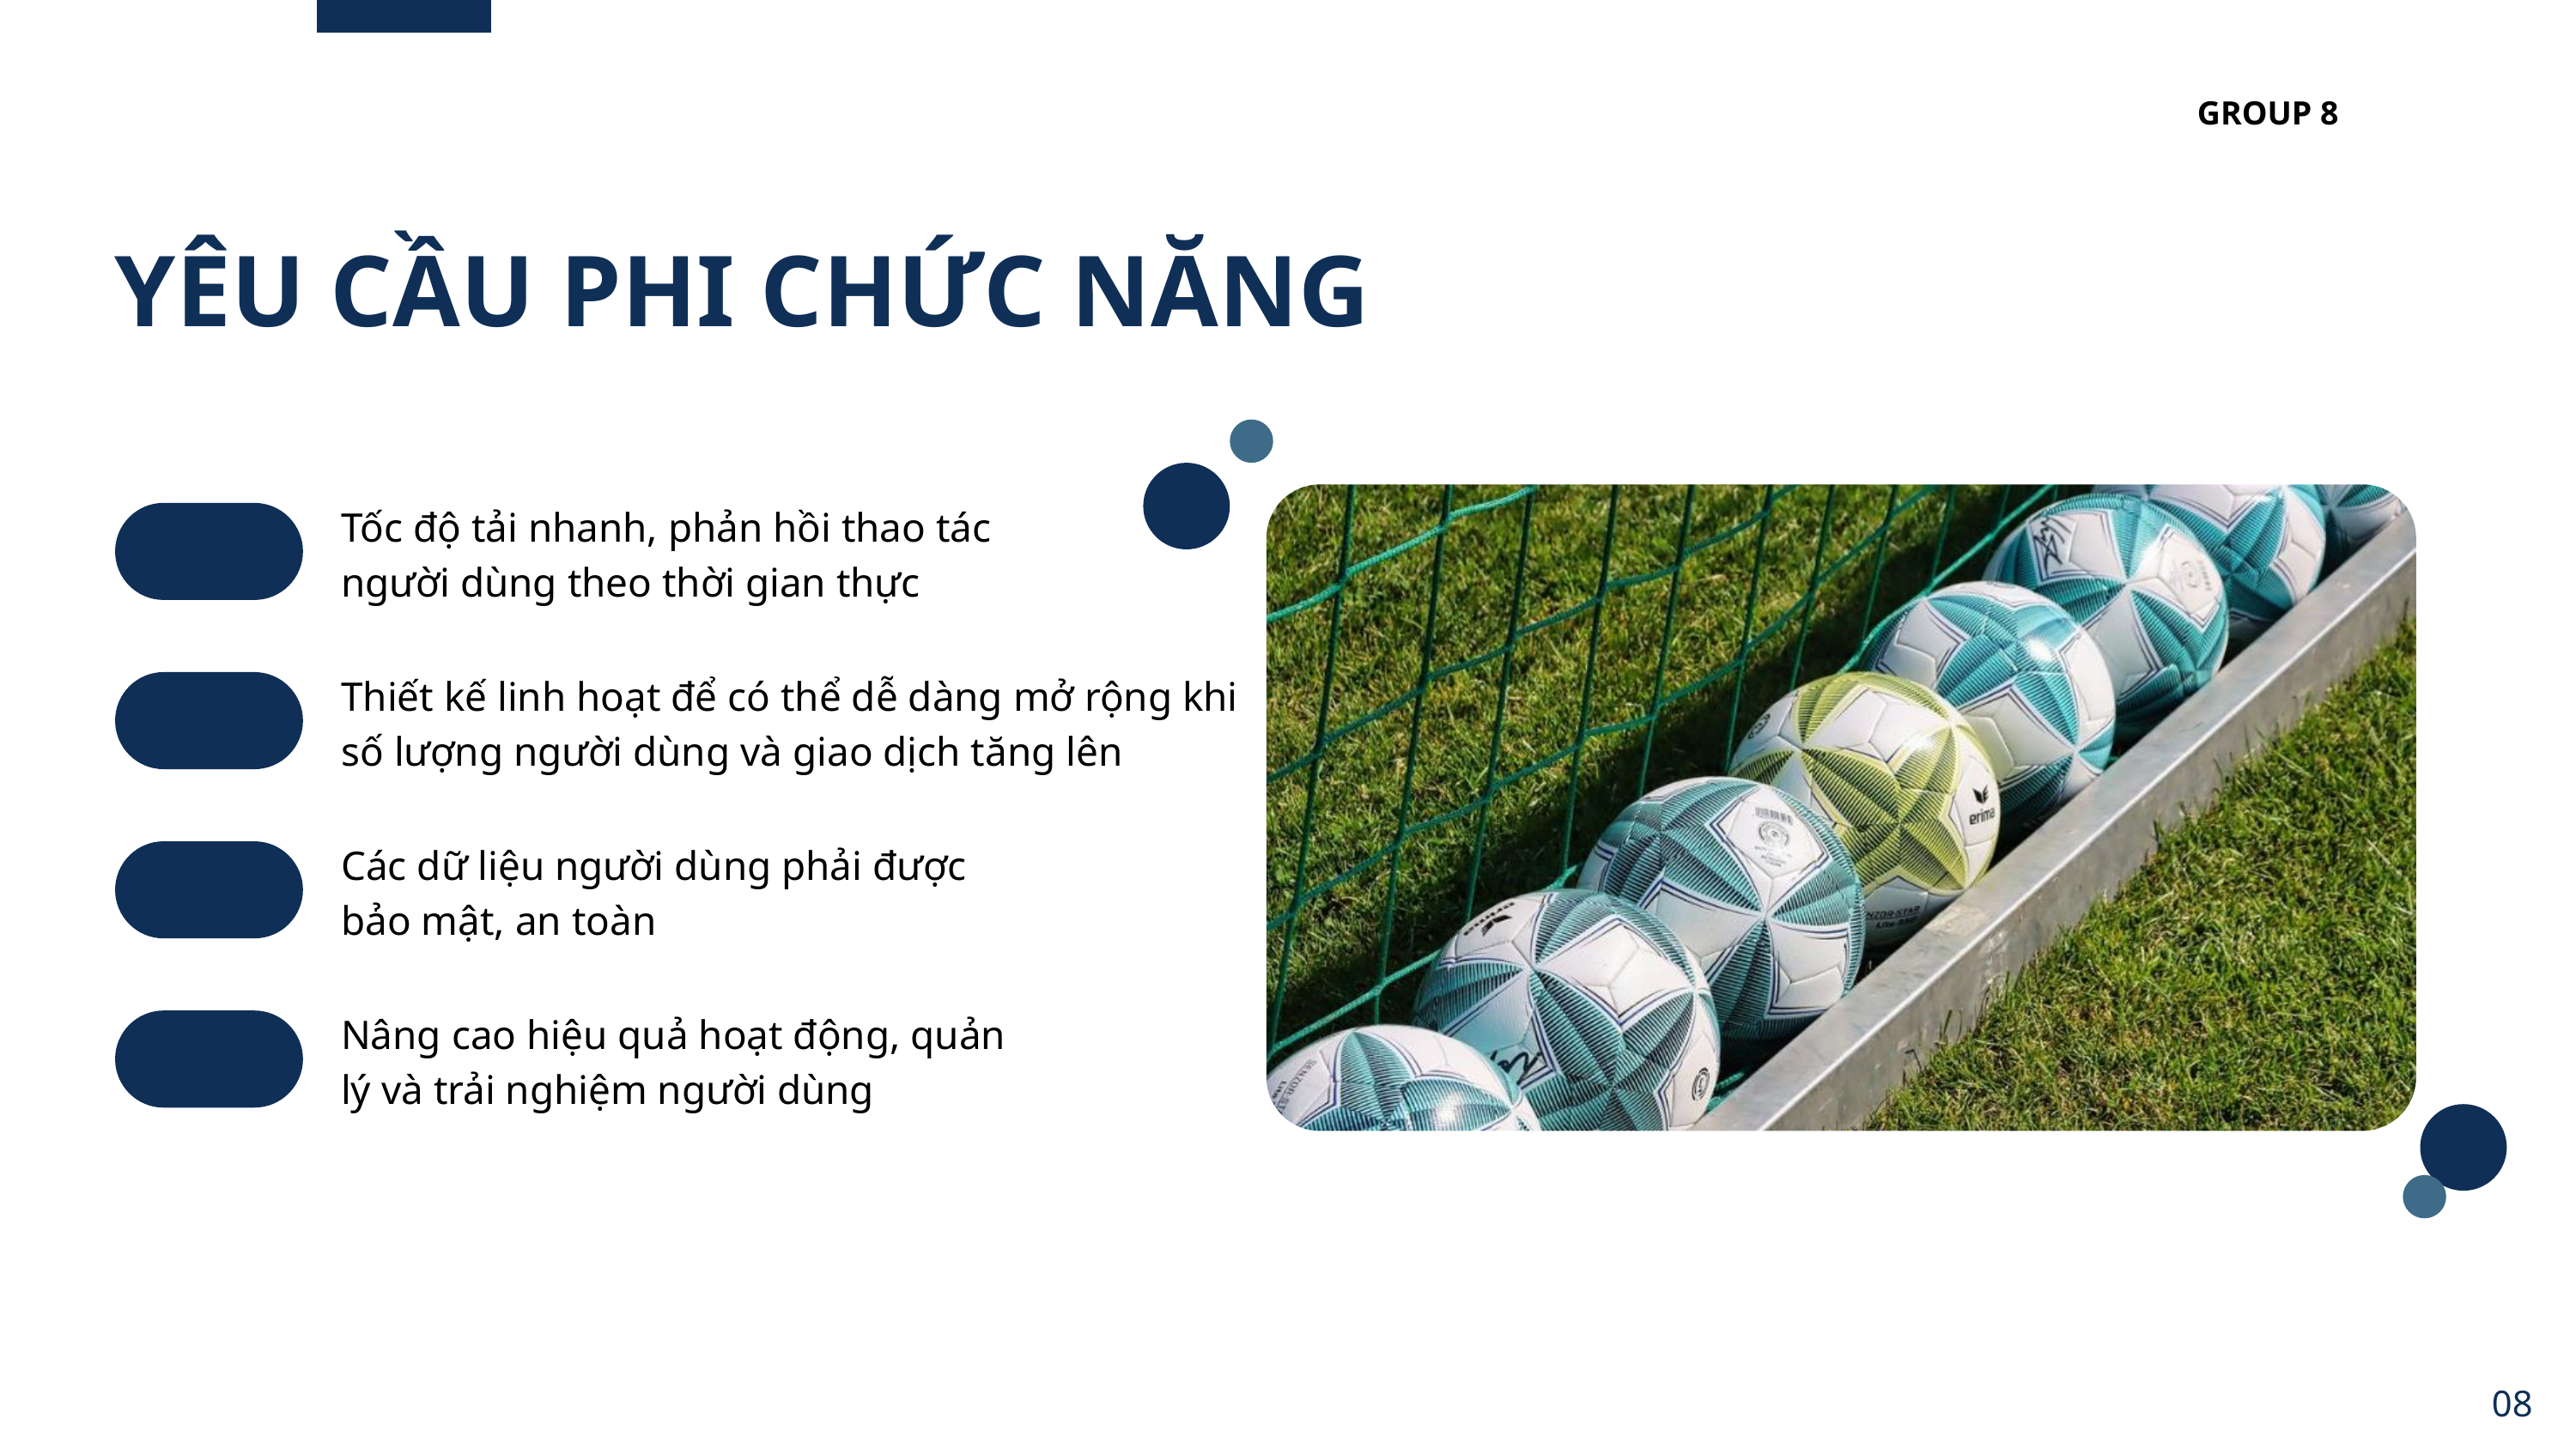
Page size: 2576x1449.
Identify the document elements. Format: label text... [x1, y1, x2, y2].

text_box GROUP 8 [2196, 86, 2481, 132]
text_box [1143, 462, 1230, 550]
text_box Các dữ liệu người dùng phải được bảo mật, an toàn [341, 833, 1034, 943]
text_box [114, 502, 304, 601]
text_box Thiết kế linh hoạt để có thể dễ dàng mở rộng khi số lượng người dùng và giao dịch tăng lên [341, 664, 1252, 774]
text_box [1266, 484, 2417, 1131]
text_box Tốc độ tải nhanh, phản hồi thao tác người dùng theo thời gian thực [341, 494, 1034, 605]
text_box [114, 1009, 304, 1108]
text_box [317, 0, 492, 33]
text_box YÊU CẦU PHI CHỨC NĂNG [115, 252, 1713, 347]
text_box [114, 840, 304, 939]
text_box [1229, 419, 1273, 464]
text_box 08 [2476, 1382, 2549, 1425]
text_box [2403, 1174, 2447, 1219]
text_box Nâng cao hiệu quả hoạt động, quản lý và trải nghiệm người dùng [341, 1002, 1034, 1113]
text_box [114, 671, 304, 770]
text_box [2420, 1103, 2507, 1191]
